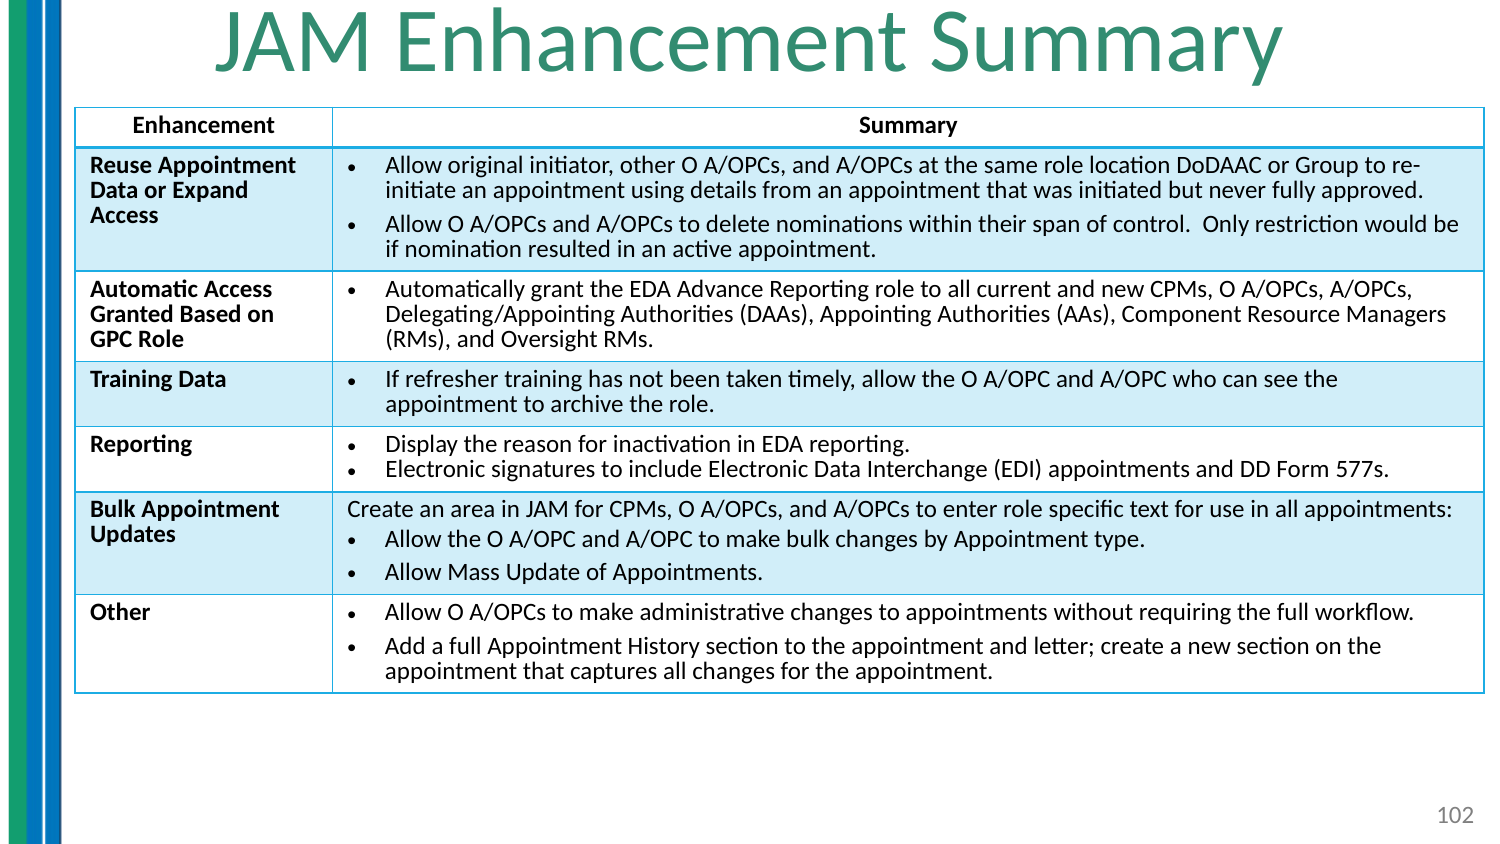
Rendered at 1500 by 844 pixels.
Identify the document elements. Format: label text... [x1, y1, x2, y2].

table_cell Automatic Access Granted Based on GPC Role [76, 272, 332, 361]
table_header Enhancement [76, 108, 332, 146]
table_cell Display the reason for inactivation in EDA reporting. Electronic signatures to include Electronic Data Interchange (EDI) appointments and DD Form 577s. [333, 427, 1483, 491]
table_cell Reuse Appointment Data or Expand Access [76, 149, 332, 270]
table_cell Training Data [76, 362, 332, 426]
table_cell Allow O A/OPCs to make administrative changes to appointments without requiring the full workflow. Add a full Appointment History section to the appointment and letter; create a new section on the appointment that captures all changes for the appointment. [333, 595, 1483, 692]
table_cell Bulk Appointment Updates [76, 493, 332, 594]
table_cell Create an area in JAM for CPMs, O A/OPCs, and A/OPCs to enter role specific text for use in all appointments: Allow the O A/OPC and A/OPC to make bulk changes by Appointment type. Allow Mass Update of Appointments. [333, 493, 1483, 594]
picture [29, 0, 1500, 844]
table_cell Other [76, 595, 332, 692]
table_cell Allow original initiator, other O A/OPCs, and A/OPCs at the same role location DoDAAC or Group to re-initiate an appointment using details from an appointment that was initiated but never fully approved. Allow O A/OPCs and A/OPCs to delete nominations within their span of control. Only restriction would be if nomination resulted in an active appointment. [333, 149, 1483, 270]
table_header Summary [333, 108, 1483, 146]
picture [0, 0, 26, 844]
table_cell If refresher training has not been taken timely, allow the O A/OPC and A/OPC who can see the appointment to archive the role. [333, 362, 1483, 426]
title JAM Enhancement Summary [75, 0, 1425, 105]
table_cell Automatically grant the EDA Advance Reporting role to all current and new CPMs, O A/OPCs, A/OPCs, Delegating/Appointing Authorities (DAAs), Appointing Authorities (AAs), Component Resource Managers (RMs), and Oversight RMs. [333, 272, 1483, 361]
table_cell Reporting [76, 427, 332, 491]
